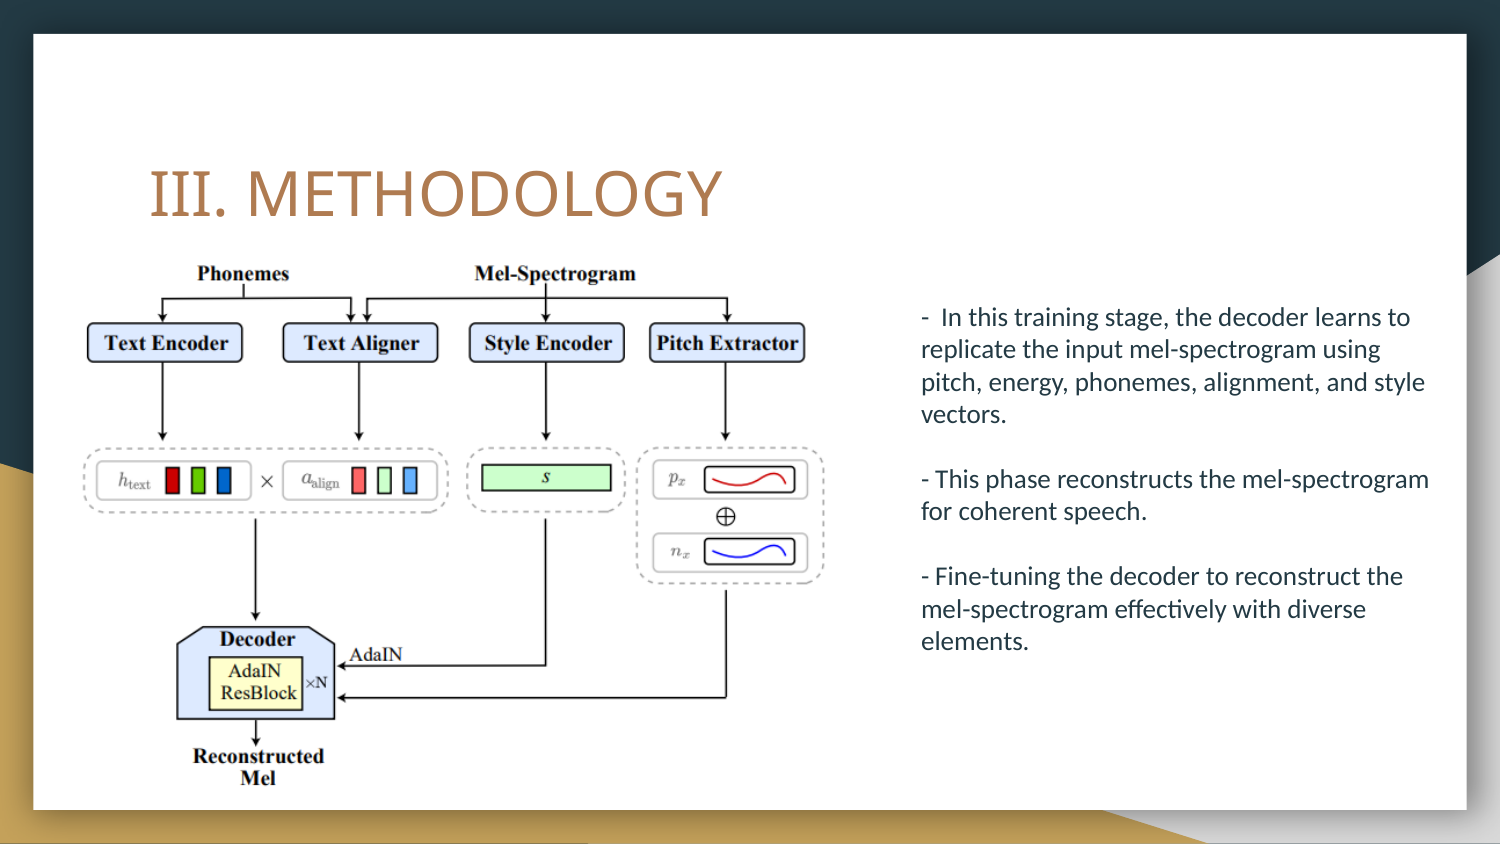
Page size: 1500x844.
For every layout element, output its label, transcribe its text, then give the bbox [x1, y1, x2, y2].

title III. METHODOLOGY [134, 138, 1366, 296]
text_box - In this training stage, the decoder learns to replicate the input mel-spectrogram using pitch, energy, phonemes, alignment, and style vectors. - This phase reconstructs the mel-spectrogram for coherent speech. - Fine-tuning the decoder to reconstruct the mel-spectrogram effectively with diverse elements. [906, 283, 1463, 721]
picture [36, 241, 865, 806]
